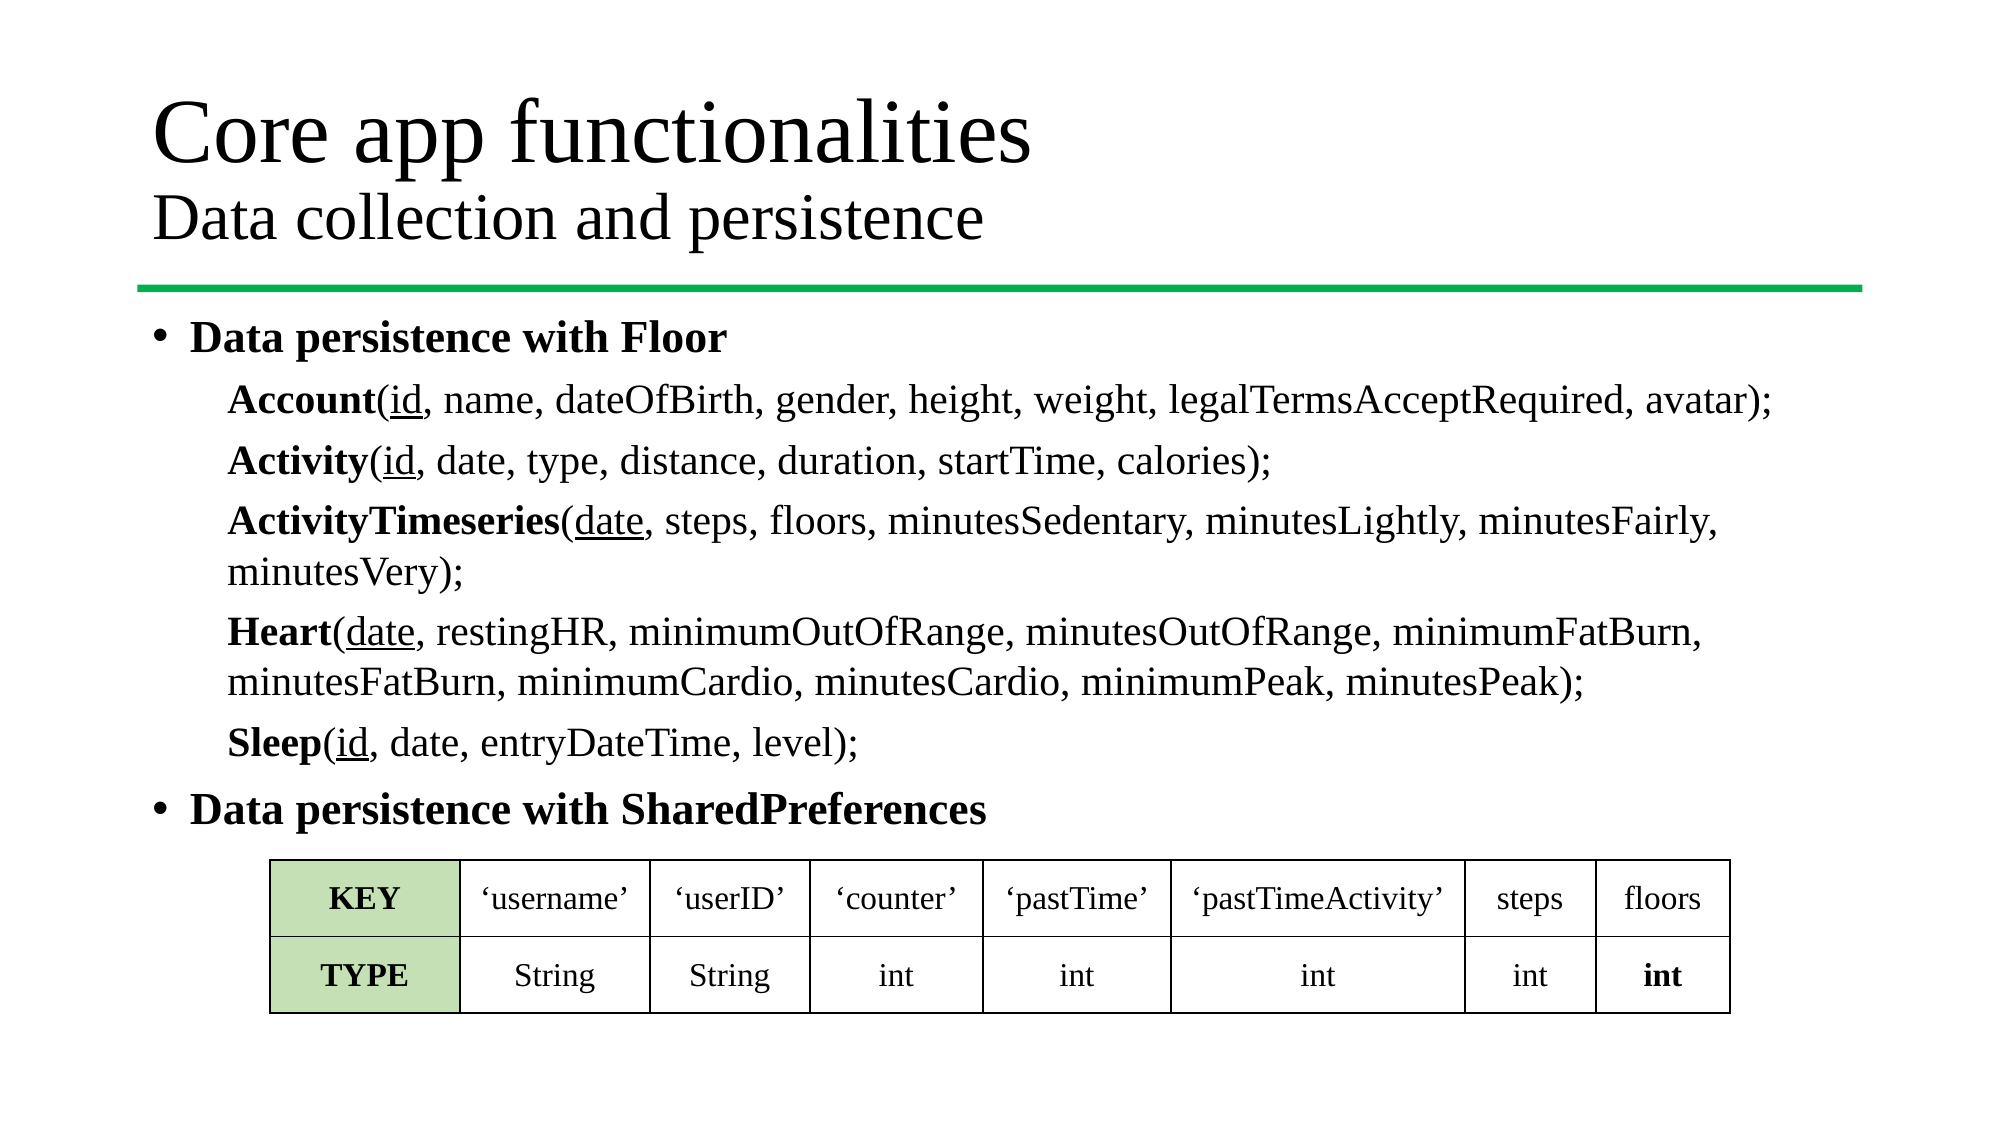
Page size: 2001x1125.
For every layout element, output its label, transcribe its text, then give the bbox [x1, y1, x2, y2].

table_header steps [1466, 861, 1595, 936]
table_cell TYPE [271, 937, 459, 1012]
table_cell int [1597, 937, 1729, 1012]
table_cell int [811, 937, 982, 1012]
table_cell int [984, 937, 1170, 1012]
table_header floors [1597, 861, 1729, 936]
table_header ‘counter’ [811, 861, 982, 936]
table_header ‘userID’ [651, 861, 809, 936]
table_header ‘pastTimeActivity’ [1172, 861, 1464, 936]
table_cell int [1172, 937, 1464, 1012]
table_cell int [1466, 937, 1595, 1012]
table_header ‘pastTime’ [984, 861, 1170, 936]
table_cell String [651, 937, 809, 1012]
list Data persistence with Floor Account(id, name, dateOfBirth, gender, height, weight, legalTermsAcceptRequired, avatar); Activity(id, date, type, distance, duration, startTime, calories); ActivityTimeseries(date, steps, floors, minutesSedentary, minutesLightly, minutesFairly, minutesVery); Heart(date, restingHR, minimumOutOfRange, minutesOutOfRange, minimumFatBurn, minutesFatBurn, minimumCardio, minutesCardio, minimumPeak, minutesPeak); Sleep(id, date, entryDateTime, level); Data persistence with SharedPreferences [137, 299, 1863, 1014]
title Core app functionalities Data collection and persistence [137, 59, 1863, 278]
table_cell String [461, 937, 649, 1012]
text_box [136, 284, 1863, 293]
table_header ‘username’ [461, 861, 649, 936]
table_header KEY [271, 861, 459, 936]
